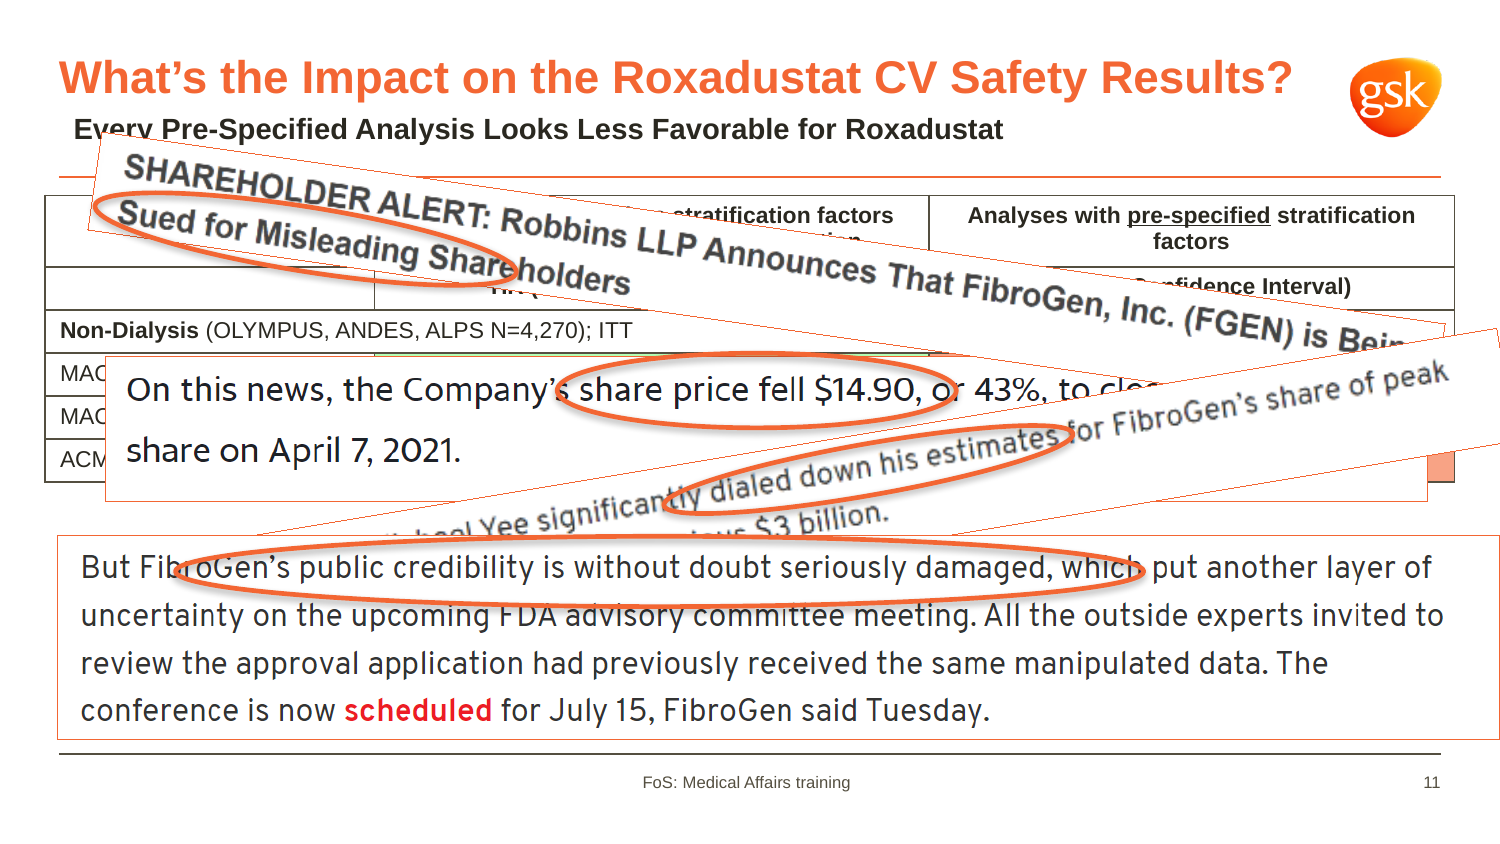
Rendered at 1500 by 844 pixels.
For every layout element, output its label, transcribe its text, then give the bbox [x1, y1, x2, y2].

slide_number 11 [1304, 771, 1441, 817]
table_header [46, 196, 58, 266]
text_box [94, 192, 406, 225]
text_box [58, 195, 949, 533]
table_cell ACM [46, 440, 58, 481]
text_box [550, 195, 1441, 225]
table_cell MACE+ [46, 397, 58, 438]
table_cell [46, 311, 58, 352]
table_cell [46, 268, 58, 309]
title What’s the Impact on the Roxadustat CV Safety Results? [58, 47, 1302, 103]
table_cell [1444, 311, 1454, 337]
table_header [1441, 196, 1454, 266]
picture [1333, 38, 1457, 157]
picture [57, 132, 1500, 740]
table_cell MACE [46, 354, 58, 395]
slide_number FoS: Medical Affairs training [489, 771, 1009, 817]
text_box Every Pre-Specified Analysis Looks Less Favorable for Roxadustat [58, 102, 1026, 153]
